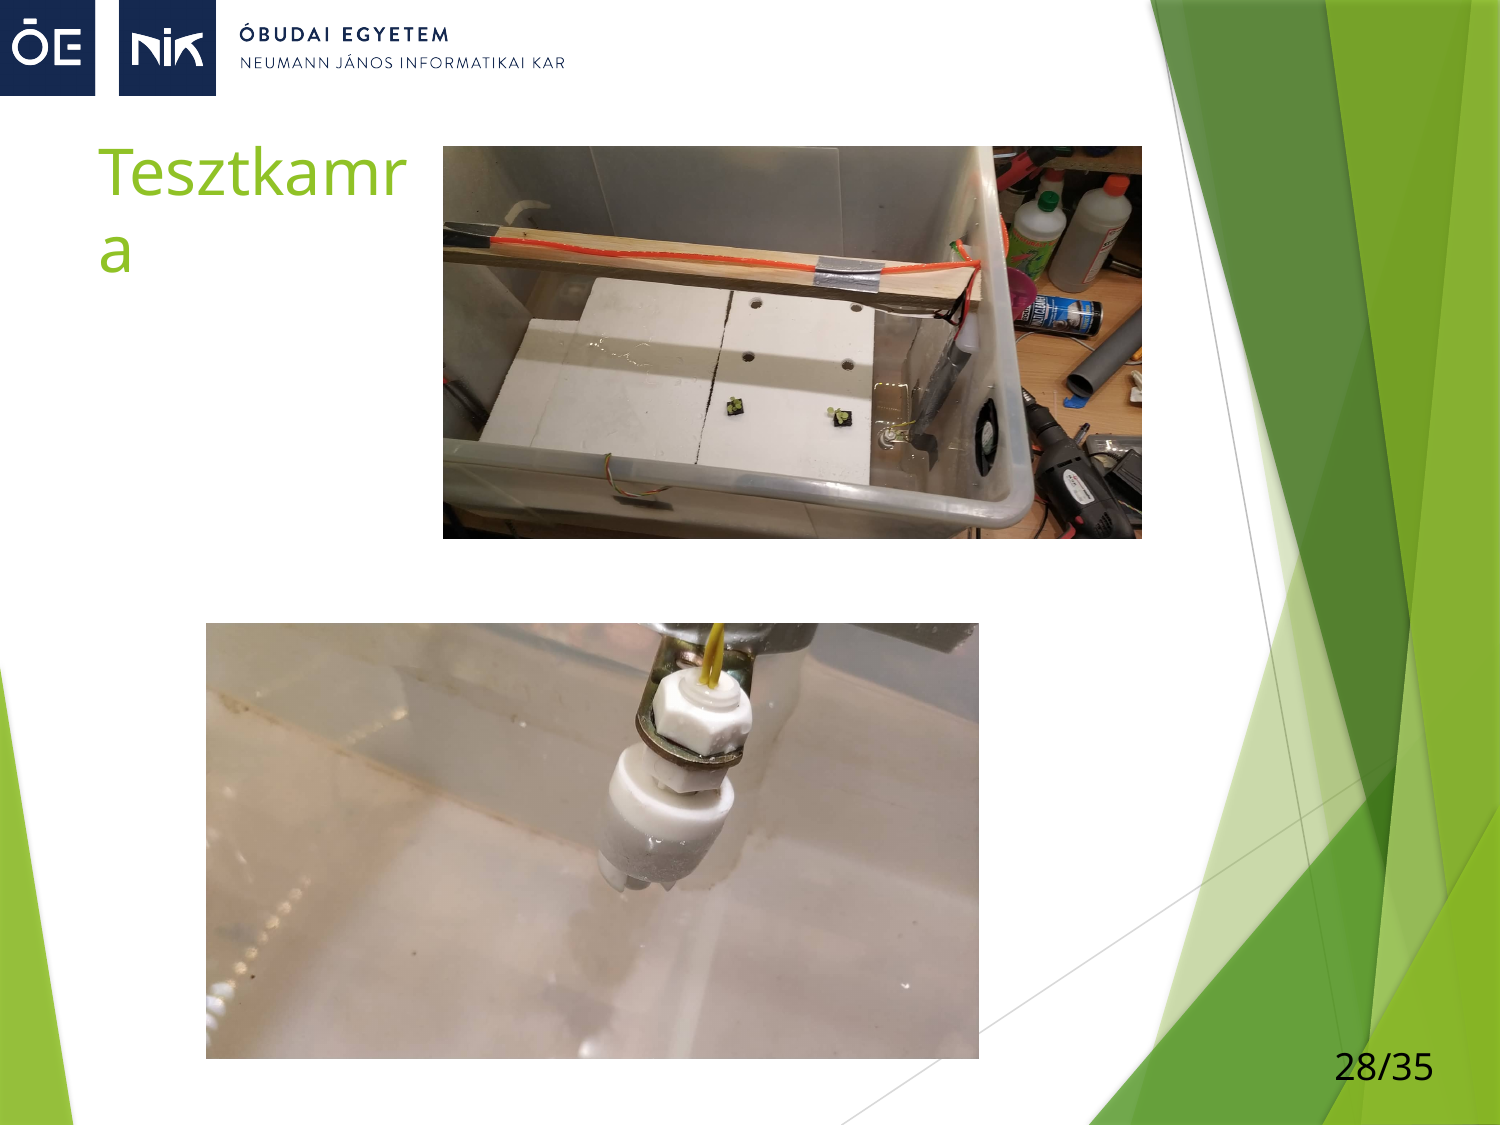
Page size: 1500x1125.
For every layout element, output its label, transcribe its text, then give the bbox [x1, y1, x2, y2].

picture [205, 623, 980, 1059]
picture [443, 145, 1142, 540]
title Tesztkamra [83, 99, 444, 317]
picture [0, 0, 564, 96]
